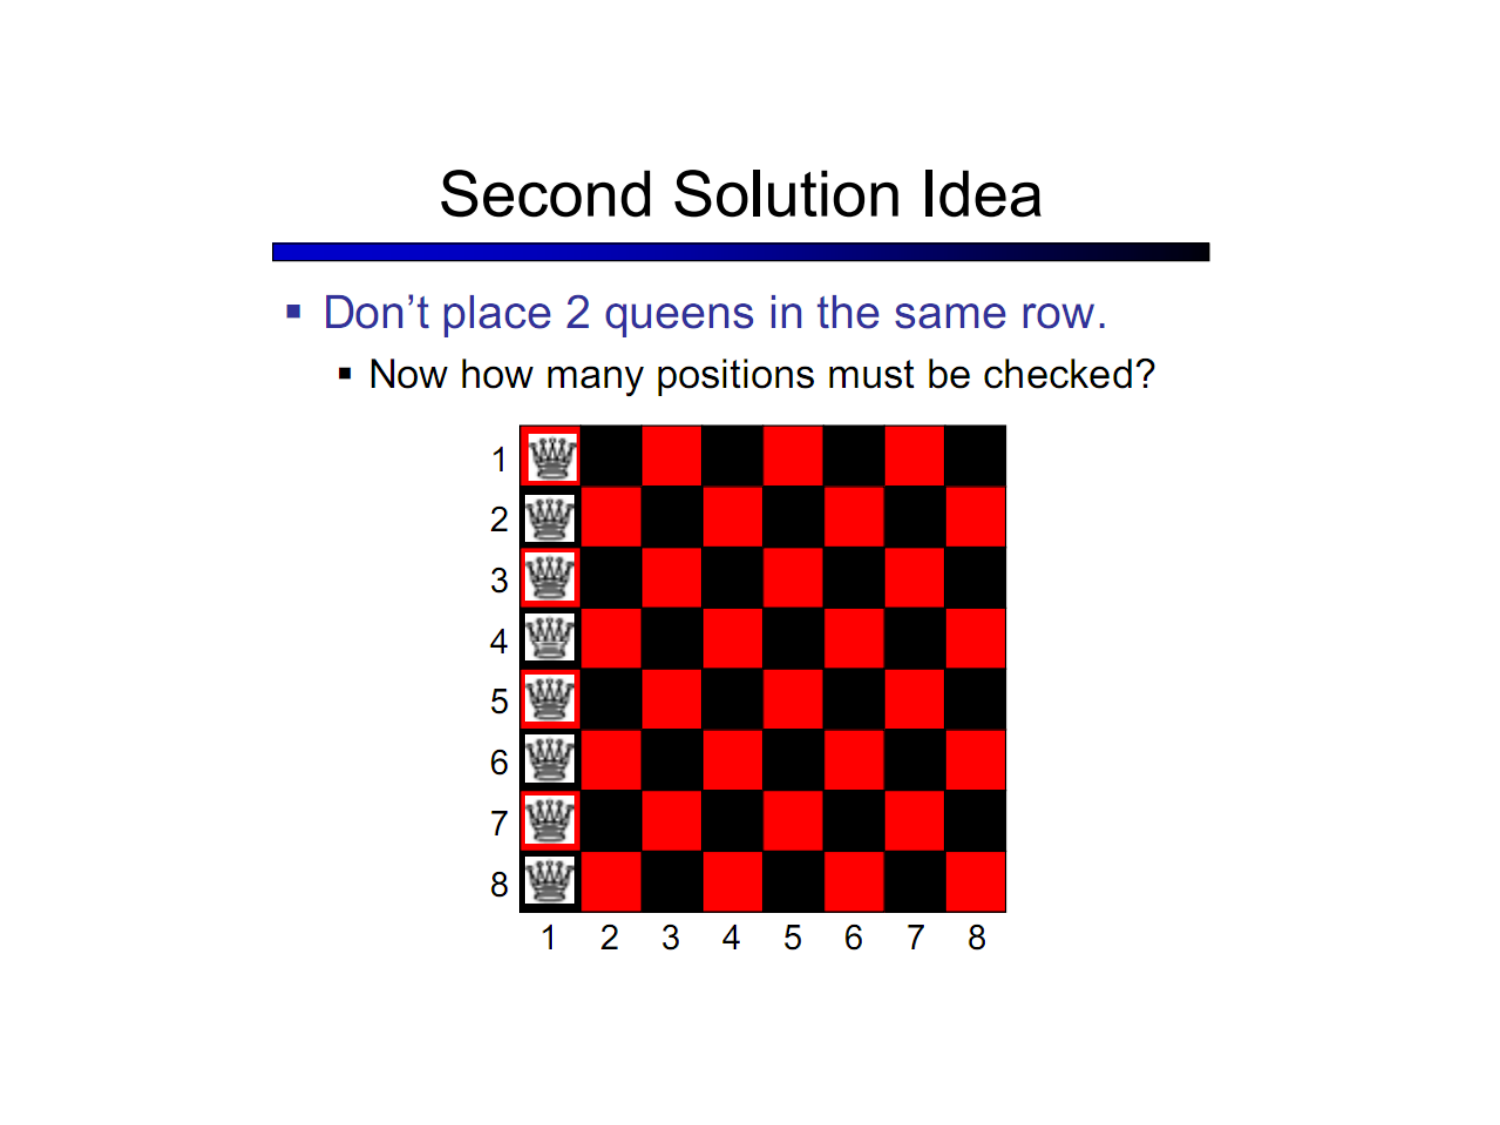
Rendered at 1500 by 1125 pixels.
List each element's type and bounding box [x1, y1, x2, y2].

picture [257, 157, 1235, 960]
